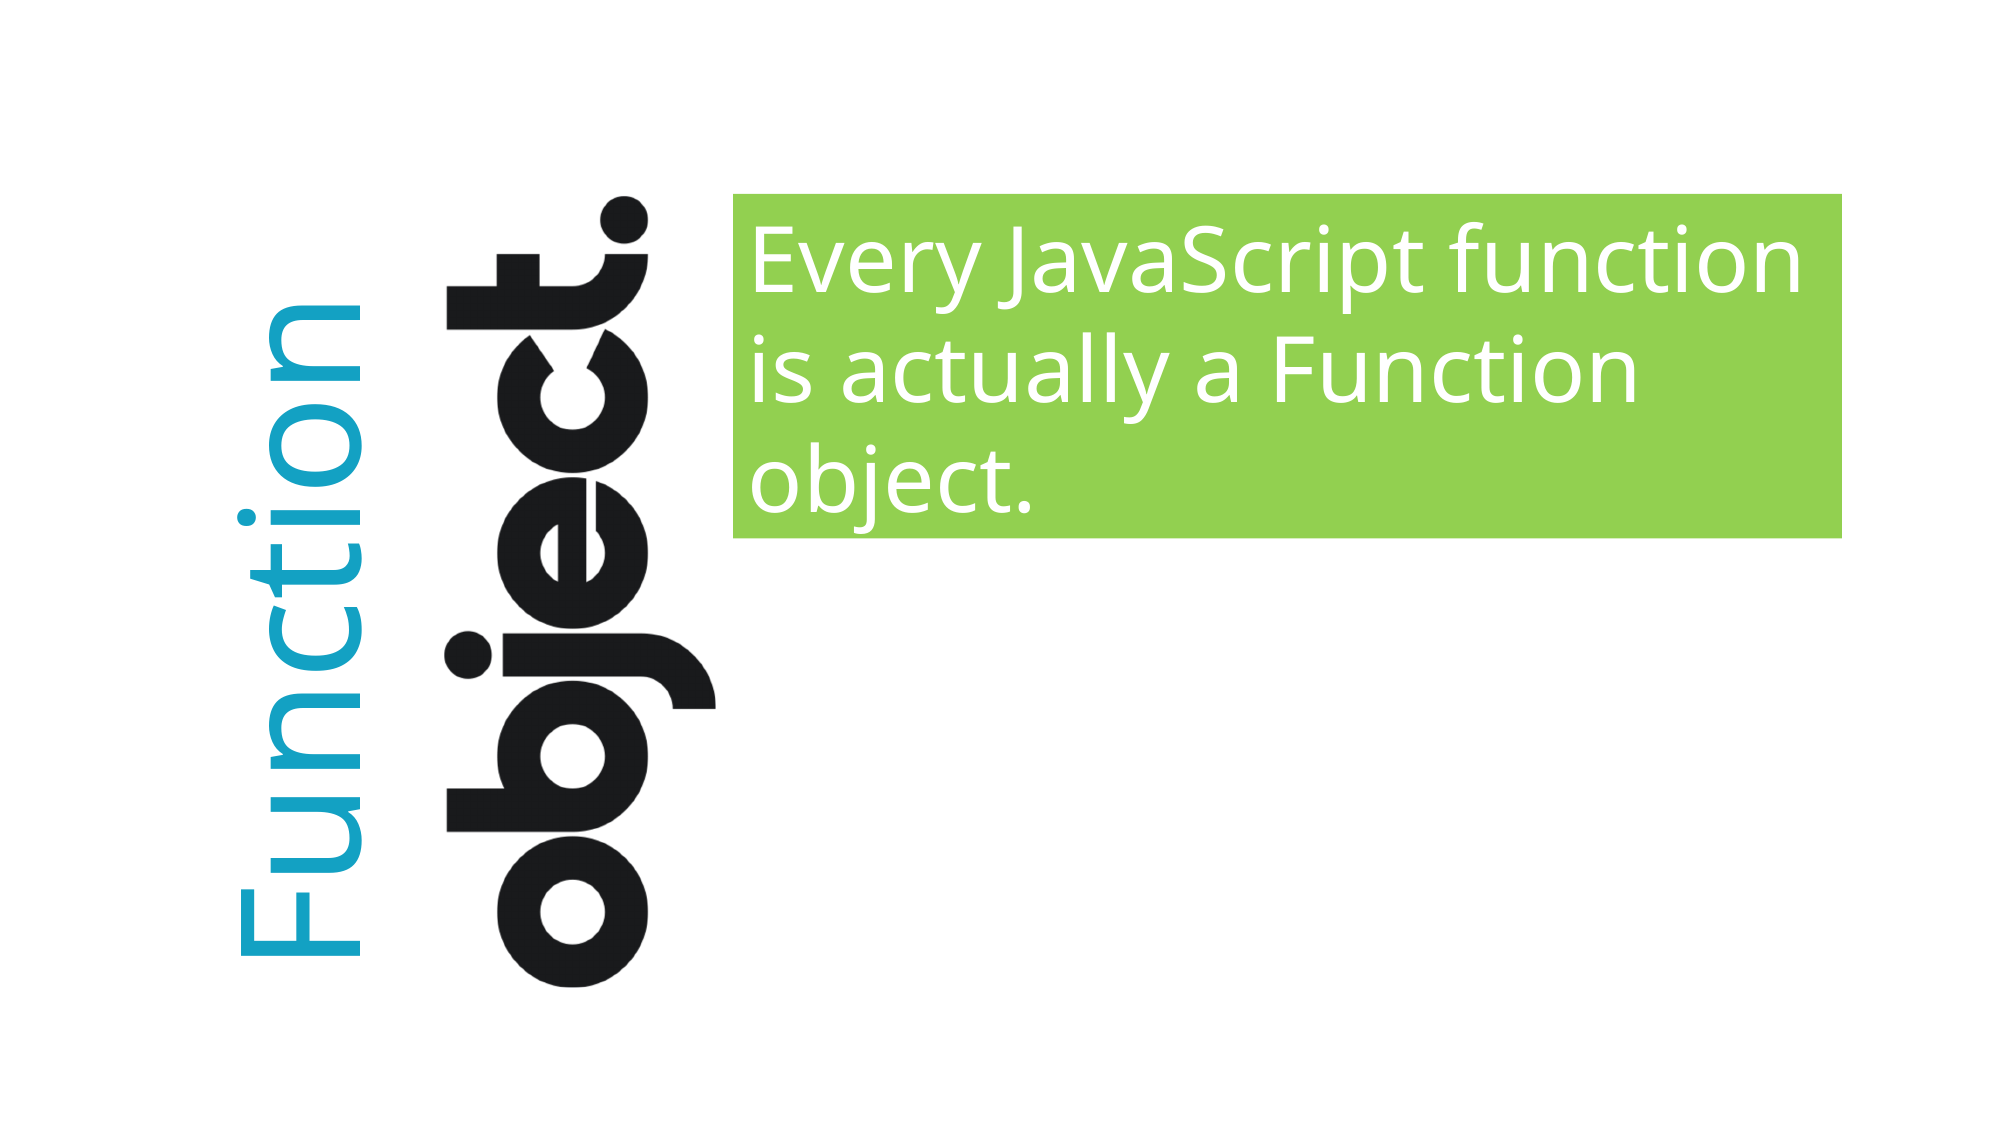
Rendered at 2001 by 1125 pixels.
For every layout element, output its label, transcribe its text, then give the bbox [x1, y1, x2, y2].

text_box Function [186, 727, 402, 988]
text_box Function [186, 105, 402, 453]
text_box Every JavaScript function is actually a Function object. [733, 193, 1842, 539]
picture [182, 453, 977, 727]
